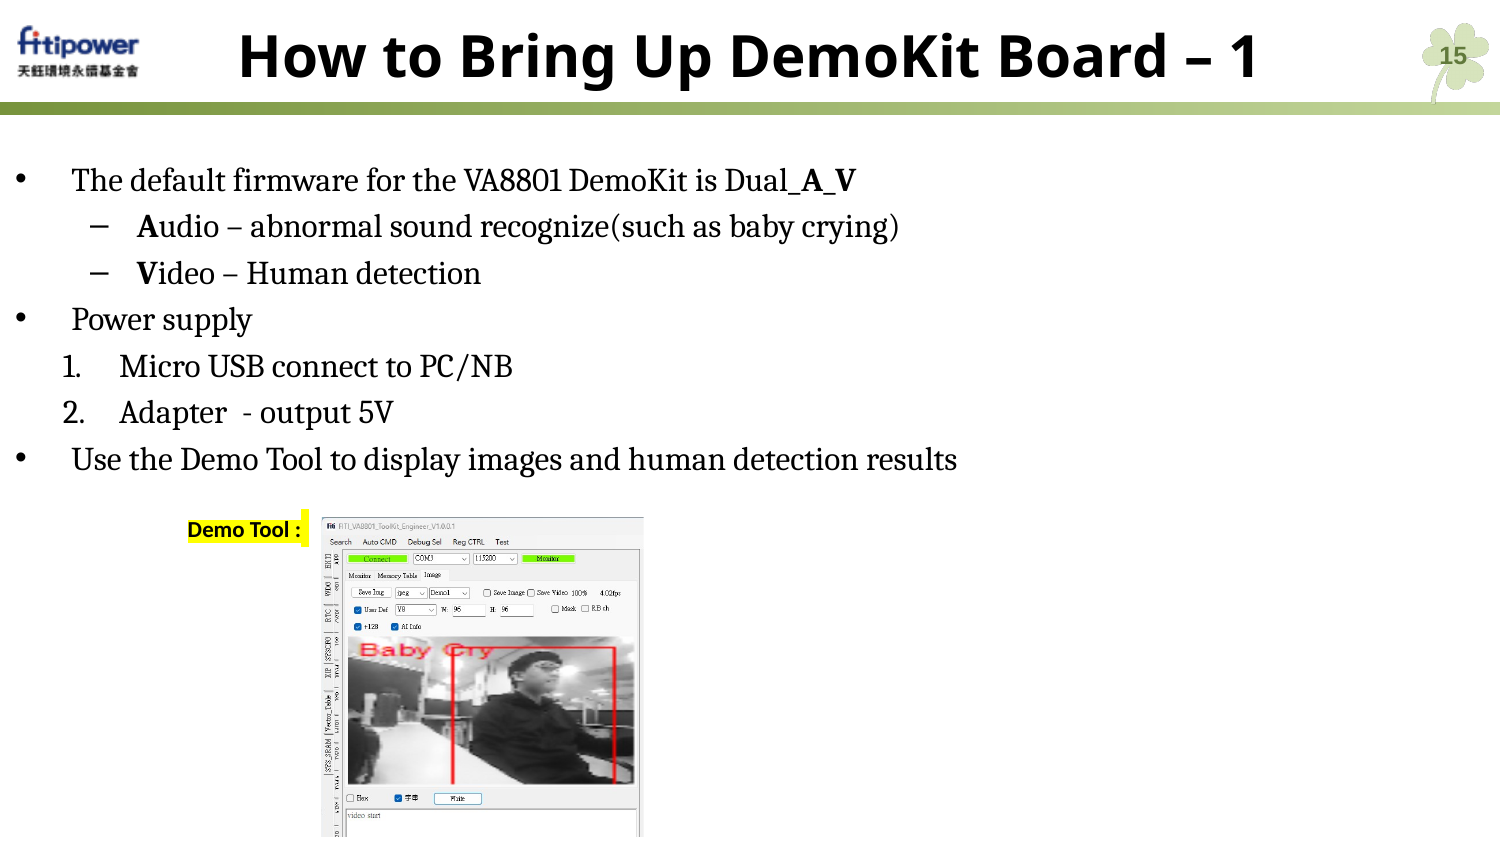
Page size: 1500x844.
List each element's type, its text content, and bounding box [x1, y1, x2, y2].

picture [1404, 95, 1500, 115]
list The default firmware for the VA8801 DemoKit is Dual_A_V Audio – abnormal sound recognize(such as baby crying) Video – Human detection Power supply Micro USB connect to PC/NB Adapter - output 5V Use the Demo Tool to display images and human detection results [0, 150, 1350, 754]
title How to Bring Up DemoKit Board – 1 [0, 13, 1500, 95]
picture [321, 517, 644, 837]
slide_number 15 [1417, 32, 1490, 77]
text_box Demo Tool : [172, 492, 325, 553]
